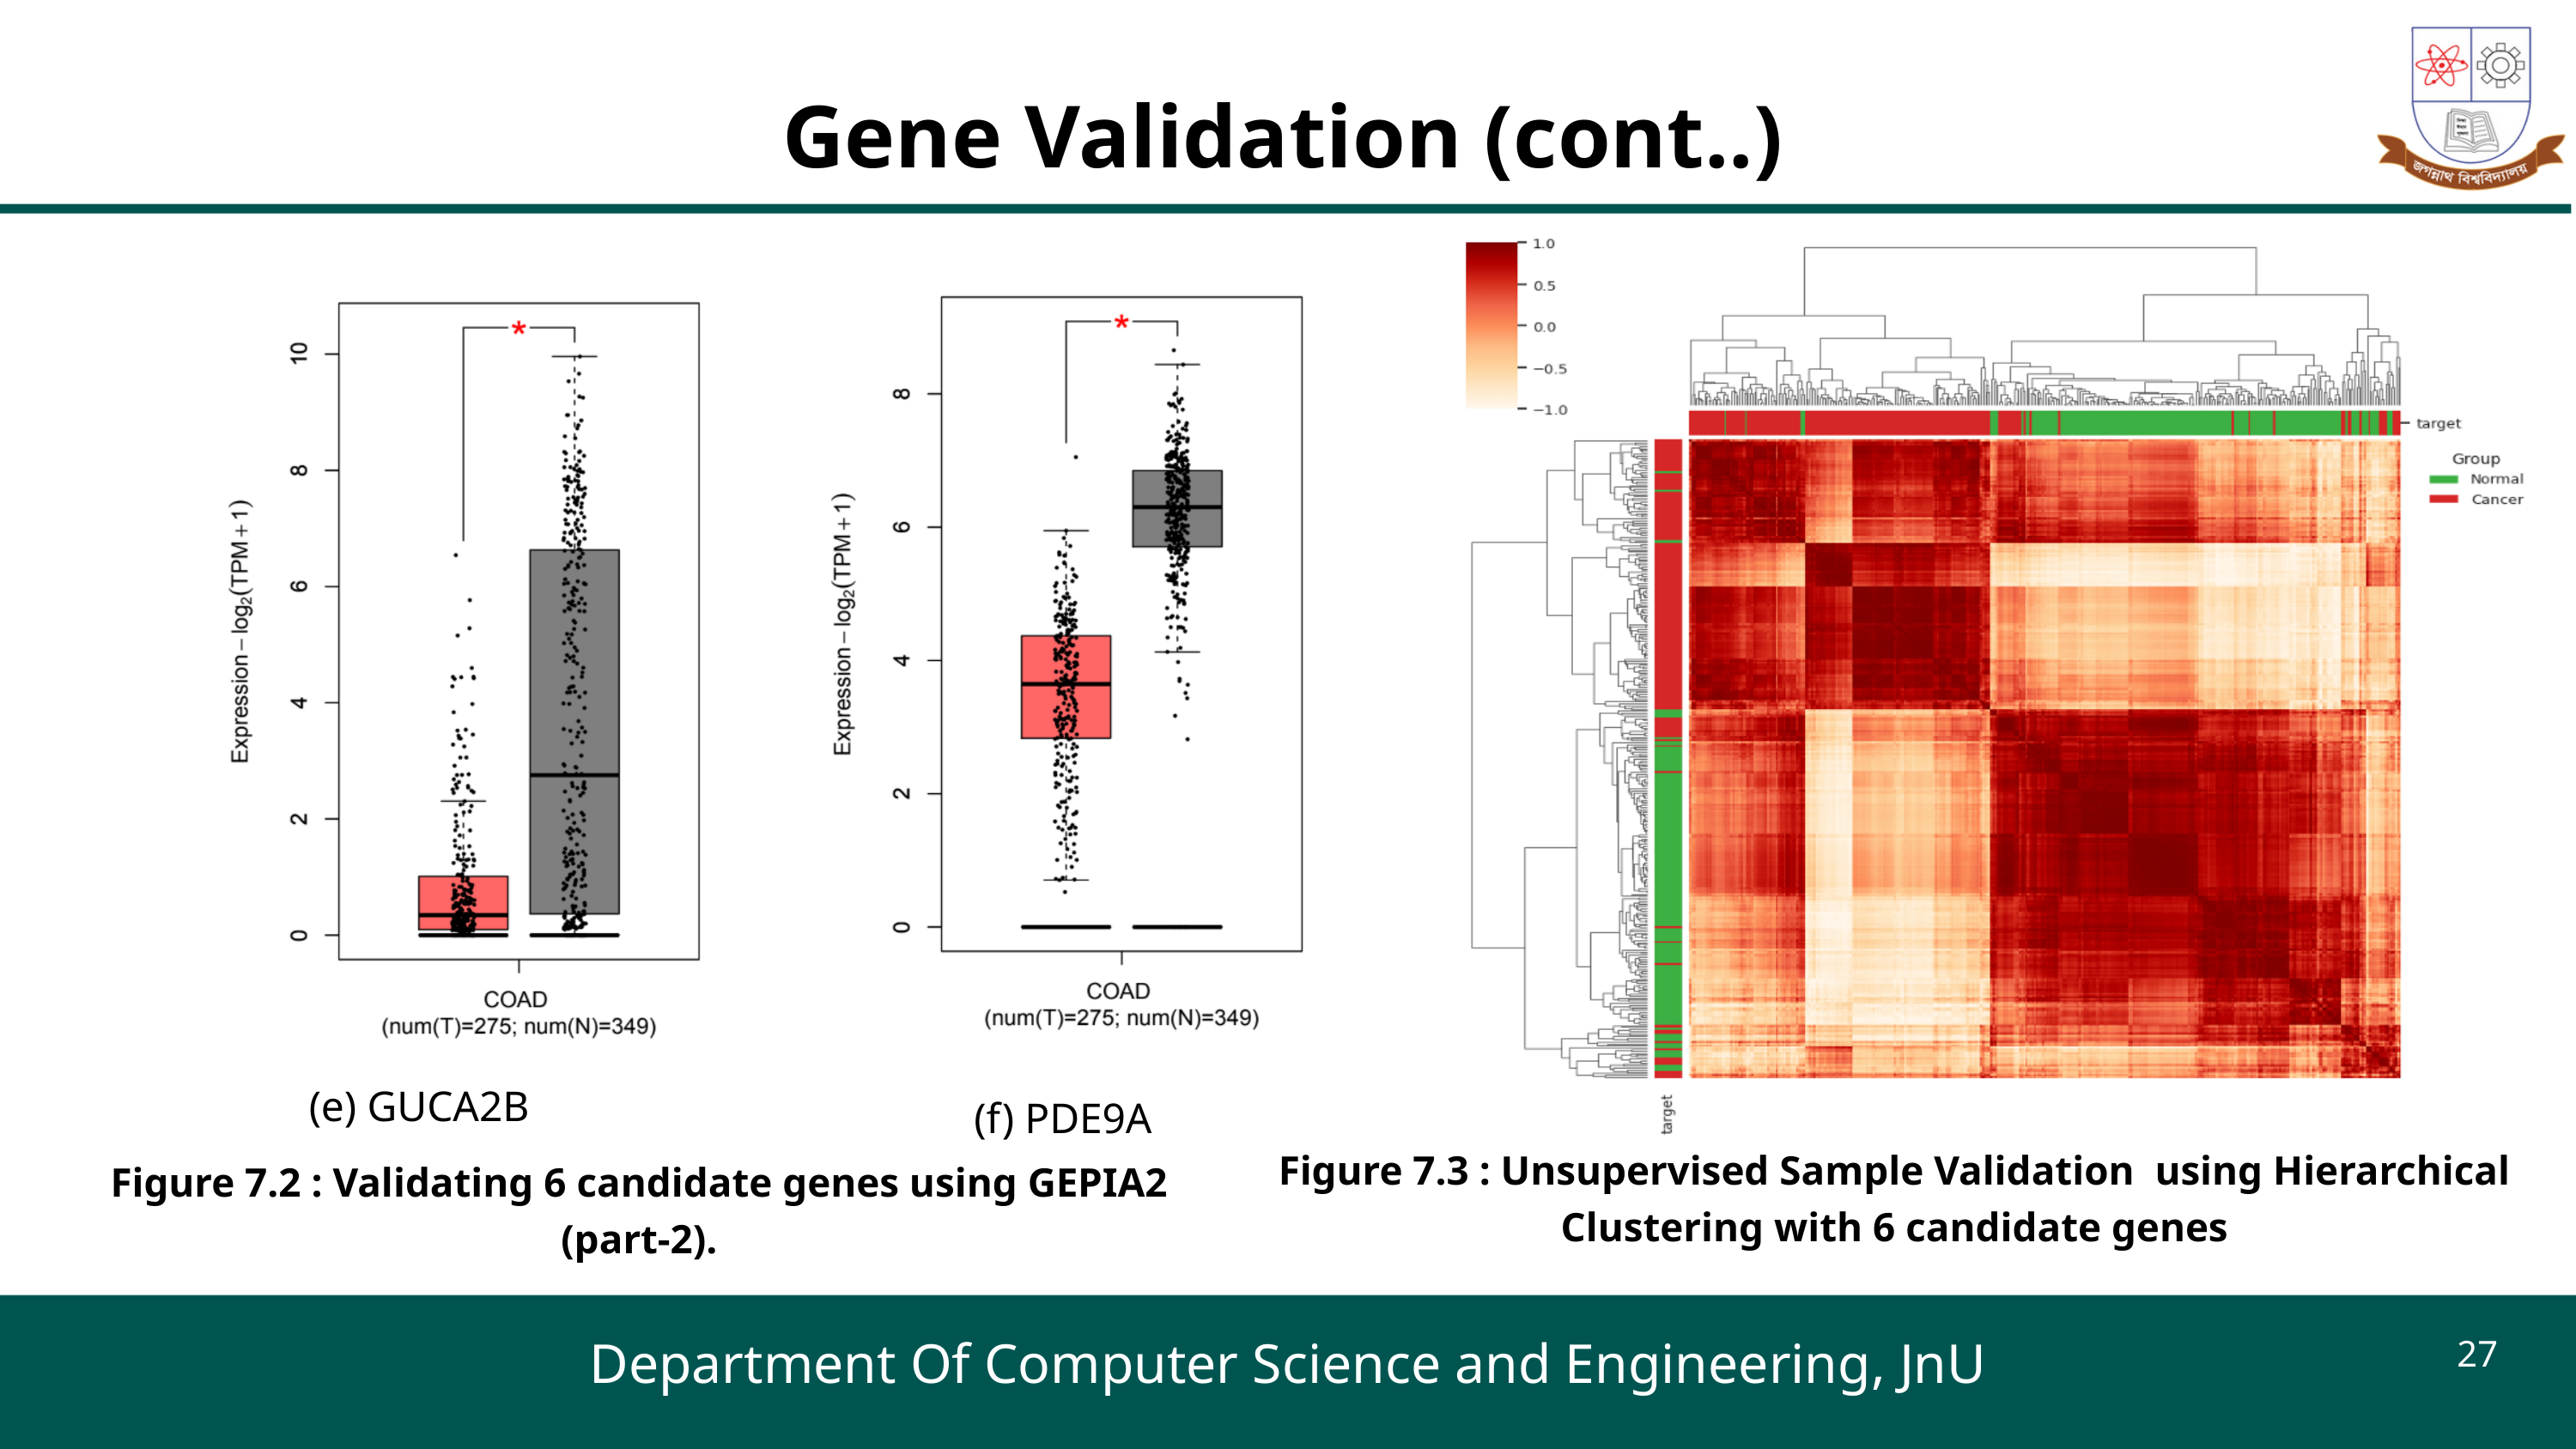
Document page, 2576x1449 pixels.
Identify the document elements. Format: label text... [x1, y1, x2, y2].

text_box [2377, 16, 2566, 194]
text_box Gene Validation (cont..) [134, 46, 2372, 185]
text_box (f) PDE9A [922, 1084, 1204, 1142]
picture [1430, 219, 2534, 1141]
text_box [0, 1289, 2576, 1449]
text_box Figure 7.3 : Unsupervised Sample Validation using Hierarchical Clustering with 6 candidate genes [1255, 1136, 2534, 1250]
picture [826, 258, 1353, 1043]
picture [222, 265, 751, 1051]
text_box (e) GUCA2B [278, 1072, 560, 1130]
text_box Figure 7.2 : Validating 6 candidate genes using GEPIA2 (part-2). [75, 1148, 1204, 1262]
text_box Department Of Computer Science and Engineering, JnU [524, 1319, 2054, 1395]
text_box 27 [2431, 1298, 2499, 1374]
